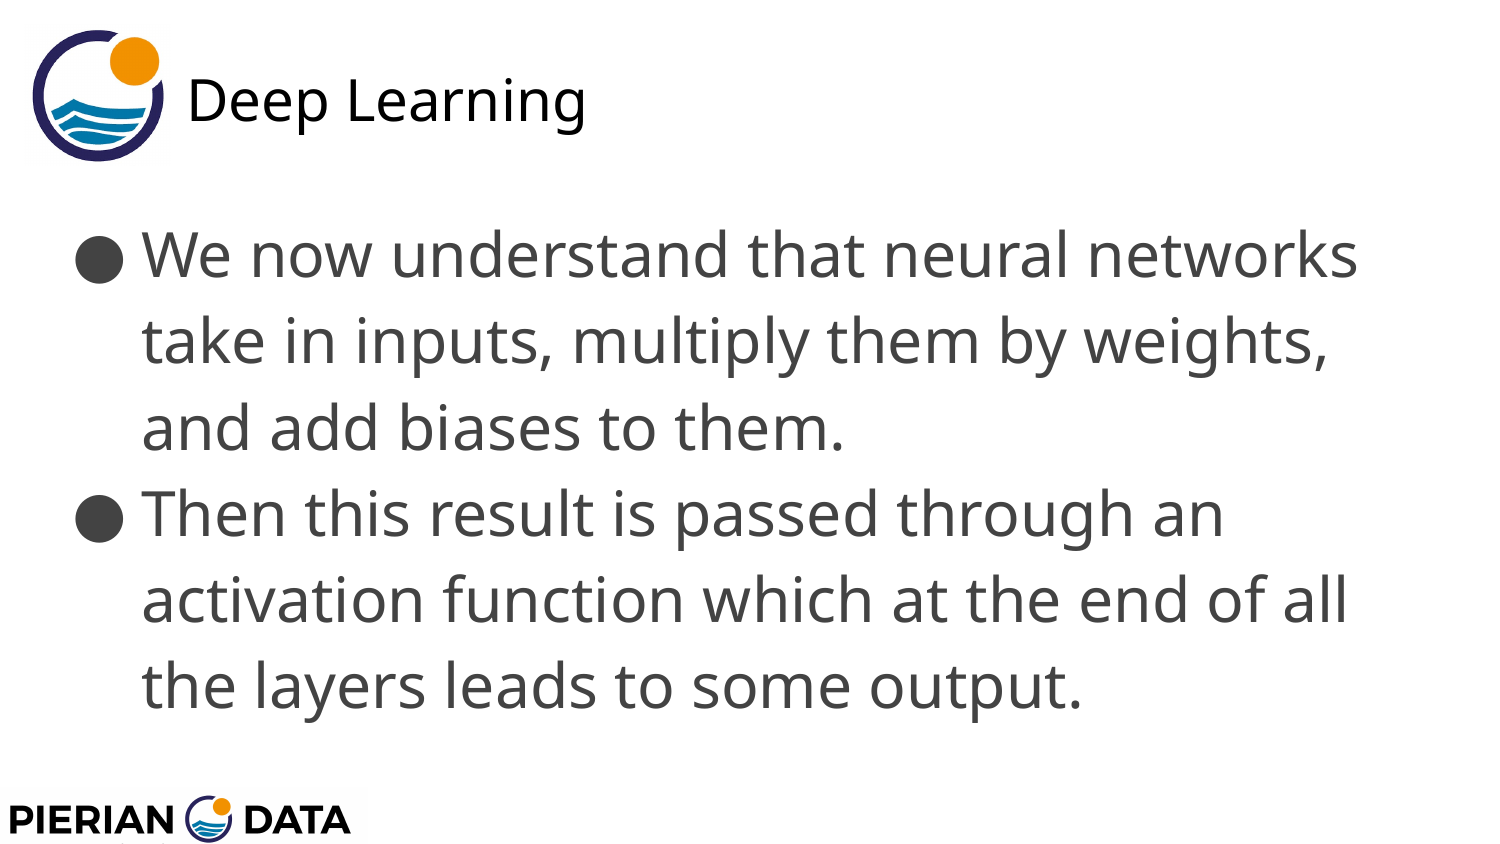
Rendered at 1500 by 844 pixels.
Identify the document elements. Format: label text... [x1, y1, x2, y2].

picture [0, 787, 368, 844]
title Deep Learning [176, 48, 1449, 143]
list We now understand that neural networks take in inputs, multiply them by weights, and add biases to them. Then this result is passed through an activation function which at the end of all the layers leads to some output. [51, 189, 1449, 750]
picture [24, 24, 172, 167]
